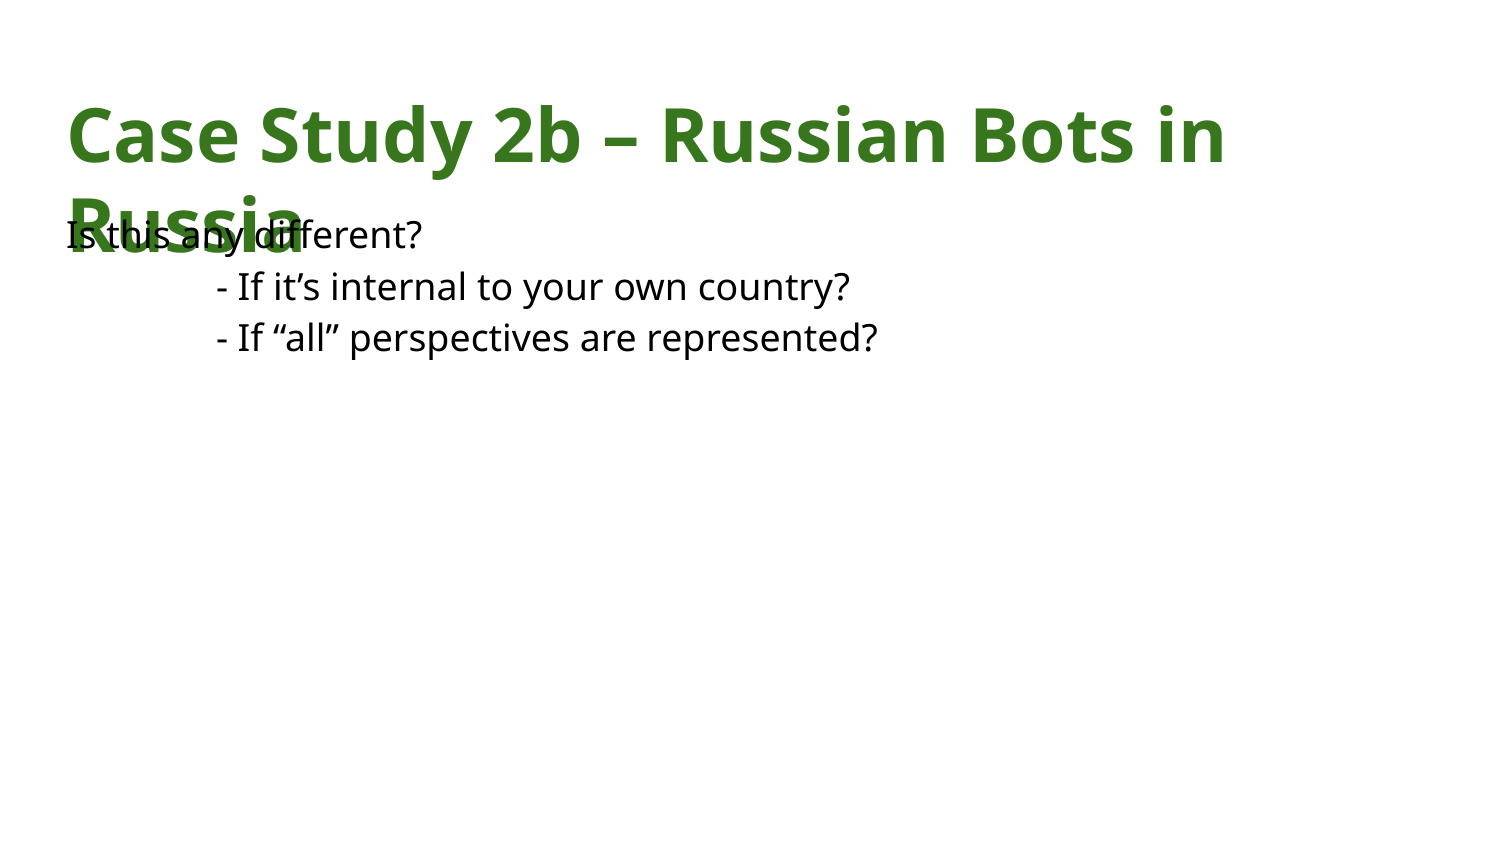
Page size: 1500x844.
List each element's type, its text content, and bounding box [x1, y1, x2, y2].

title Case Study 2b – Russian Bots in Russia [51, 72, 1449, 167]
list Is this any different? - If it’s internal to your own country? - If “all” perspectives are represented? [51, 189, 1449, 750]
